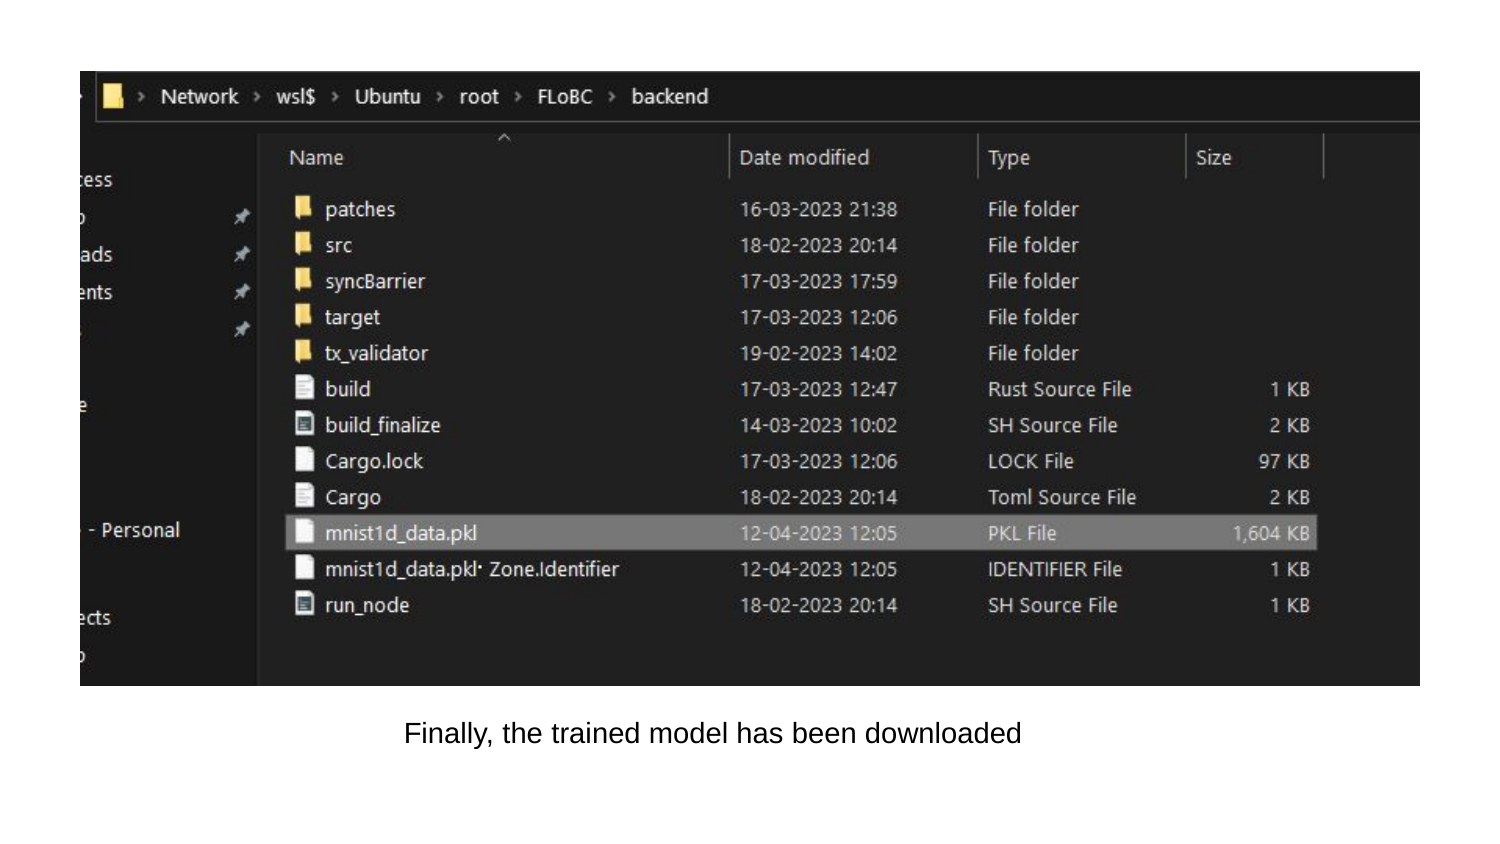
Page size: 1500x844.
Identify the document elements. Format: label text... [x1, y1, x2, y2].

picture [80, 71, 1420, 686]
text_box Finally, the trained model has been downloaded [388, 706, 1288, 757]
